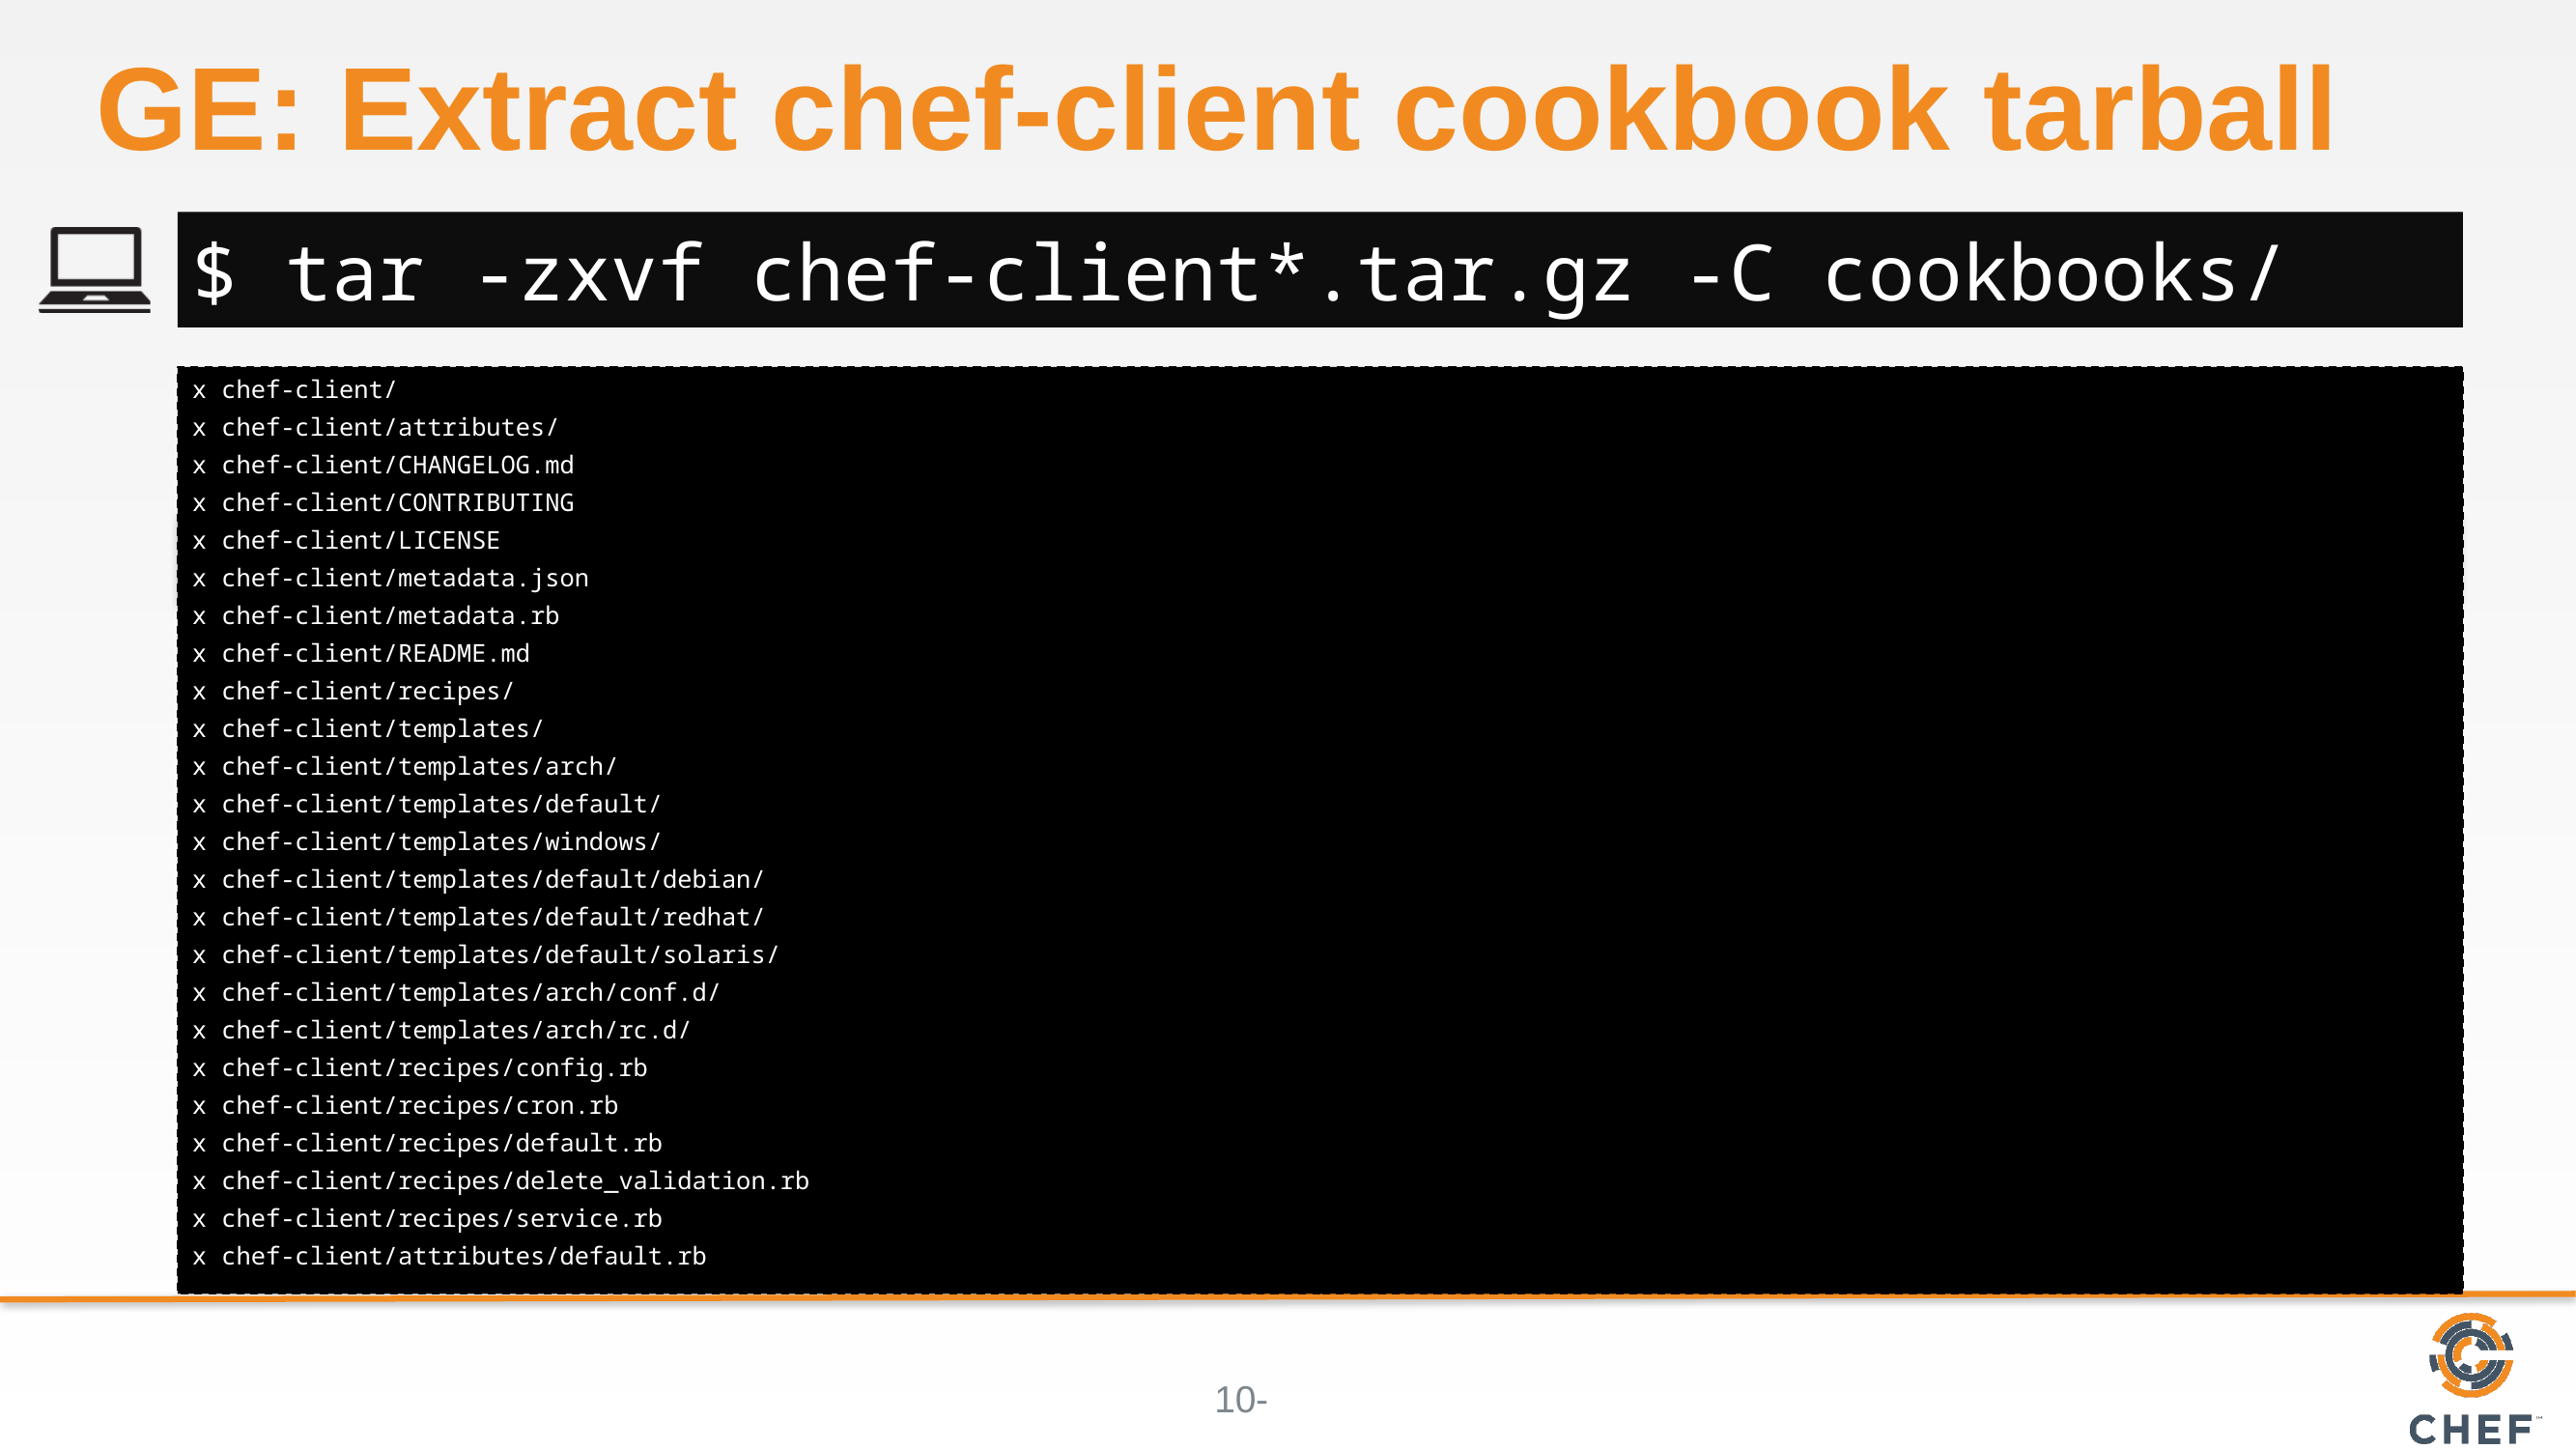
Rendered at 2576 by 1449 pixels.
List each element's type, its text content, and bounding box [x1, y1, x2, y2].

list x chef-client/ x chef-client/attributes/ x chef-client/CHANGELOG.md x chef-client/CONTRIBUTING x chef-client/LICENSE x chef-client/metadata.json x chef-client/metadata.rb x chef-client/README.md x chef-client/recipes/ x chef-client/templates/ x chef-client/templates/arch/ x chef-client/templates/default/ x chef-client/templates/windows/ x chef-client/templates/default/debian/ x chef-client/templates/default/redhat/ x chef-client/templates/default/solaris/ x chef-client/templates/arch/conf.d/ x chef-client/templates/arch/rc.d/ x chef-client/recipes/config.rb x chef-client/recipes/cron.rb x chef-client/recipes/default.rb x chef-client/recipes/delete_validation.rb x chef-client/recipes/service.rb x chef-client/attributes/default.rb [177, 366, 2464, 1294]
list $ tar -zxvf chef-client*.tar.gz -C cookbooks/ [177, 212, 2463, 327]
picture [2399, 1297, 2550, 1449]
title GE: Extract chef-client cookbook tarball [96, 48, 2463, 180]
